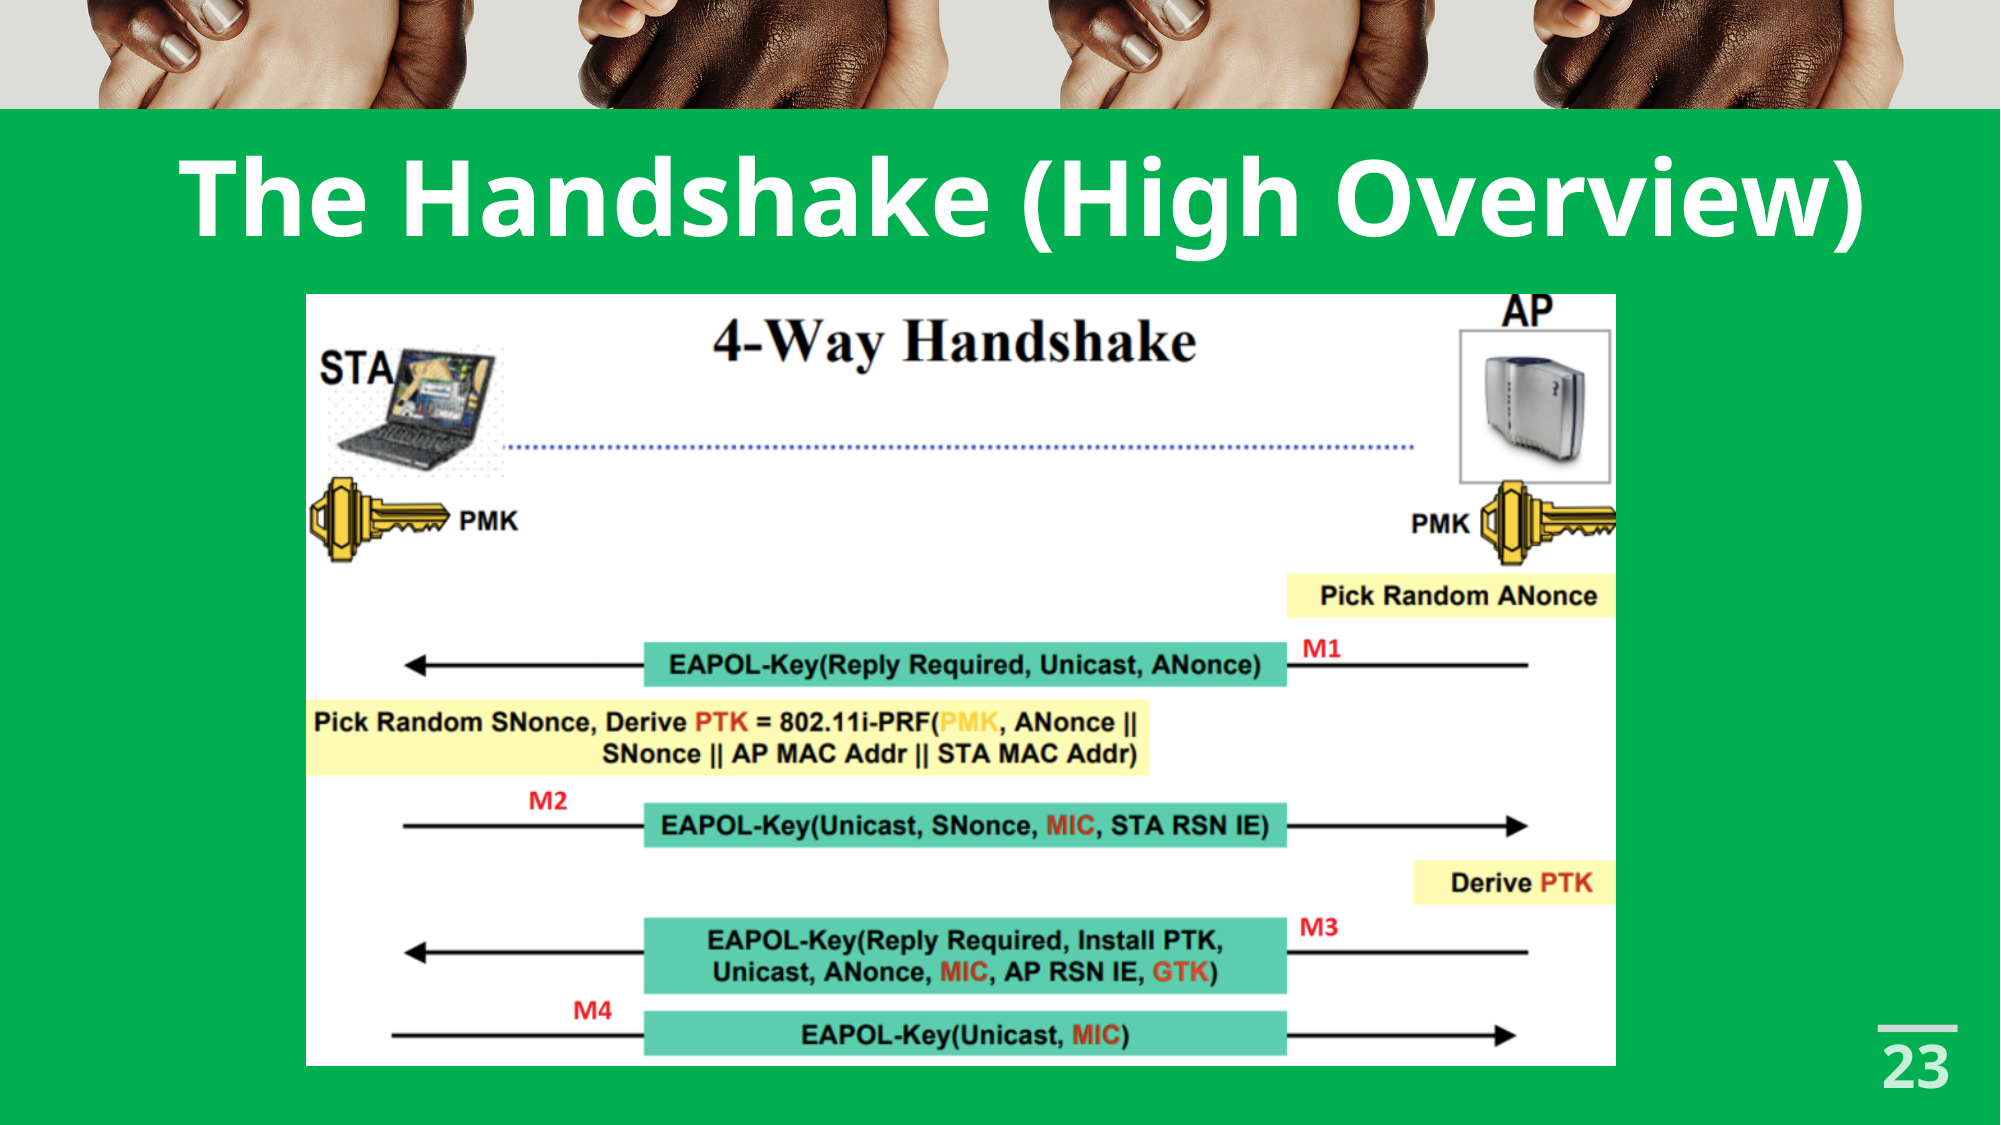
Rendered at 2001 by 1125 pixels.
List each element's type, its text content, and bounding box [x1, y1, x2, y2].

slide_number 23 [1861, 1013, 1972, 1125]
title The Handshake (High Overview) [162, 136, 1972, 267]
picture [306, 294, 1616, 1066]
picture [0, 0, 2000, 109]
